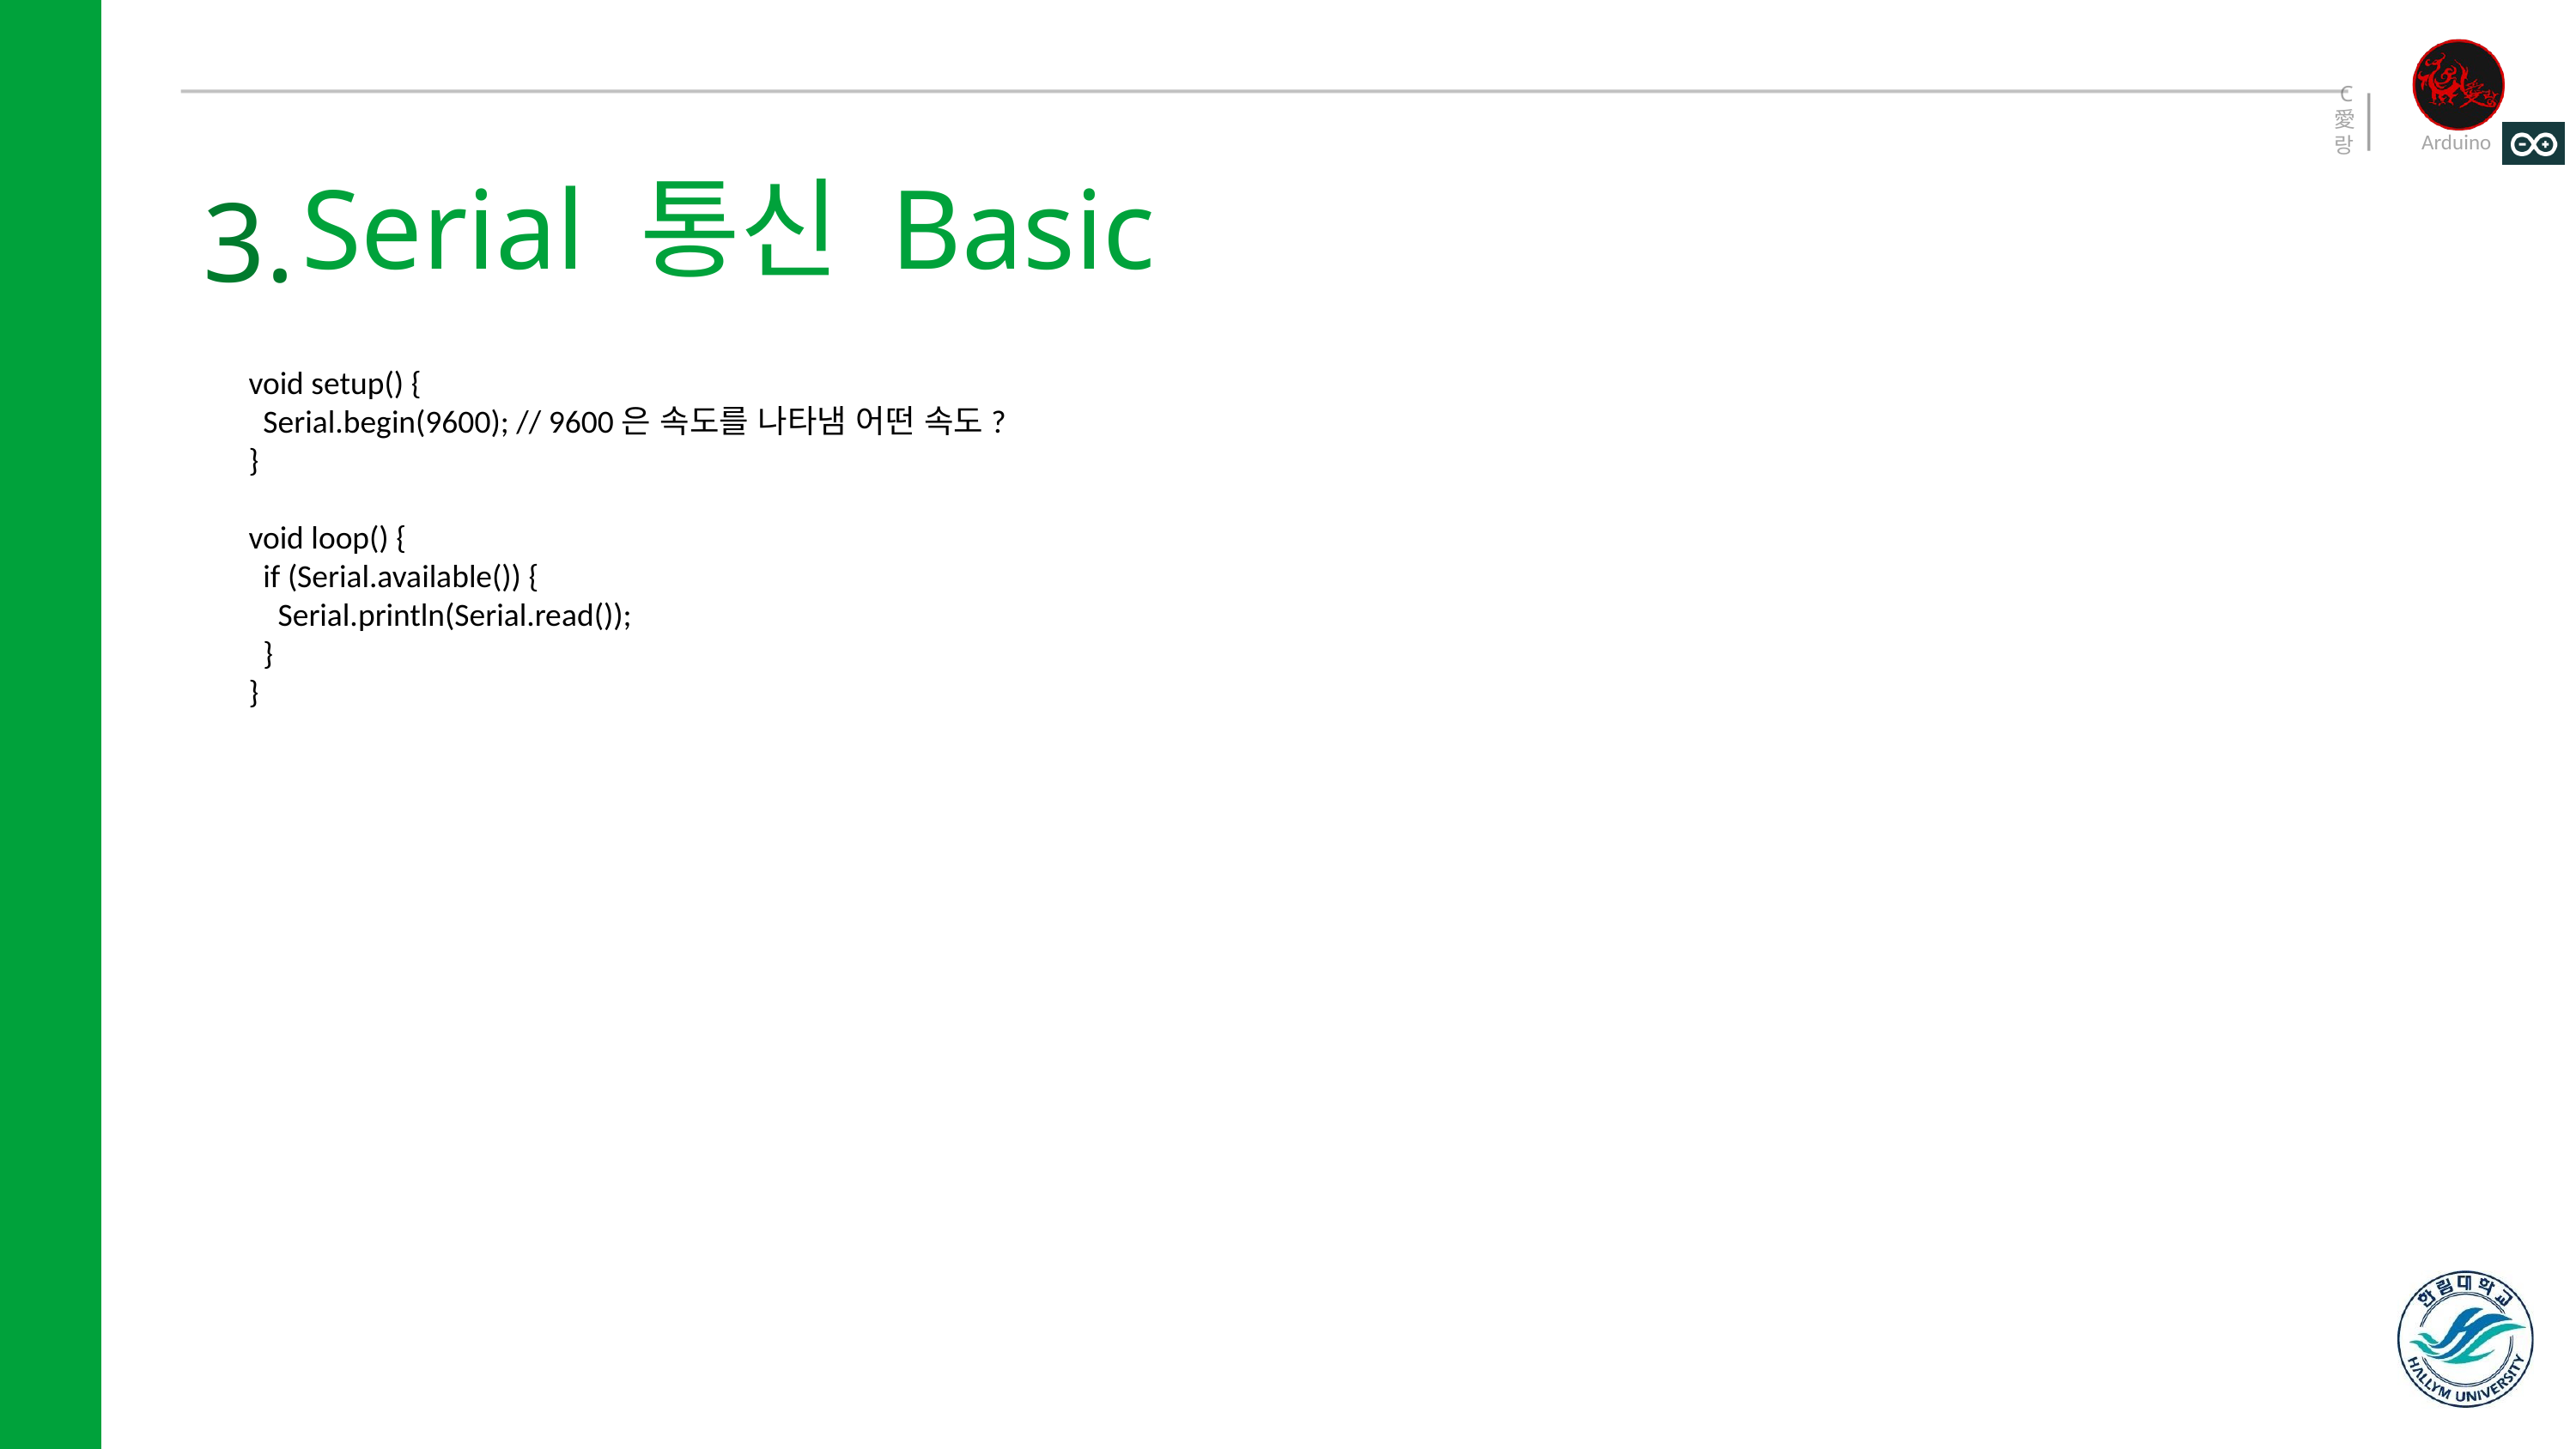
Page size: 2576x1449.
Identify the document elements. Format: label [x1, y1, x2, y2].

text_box [0, 0, 2576, 1449]
